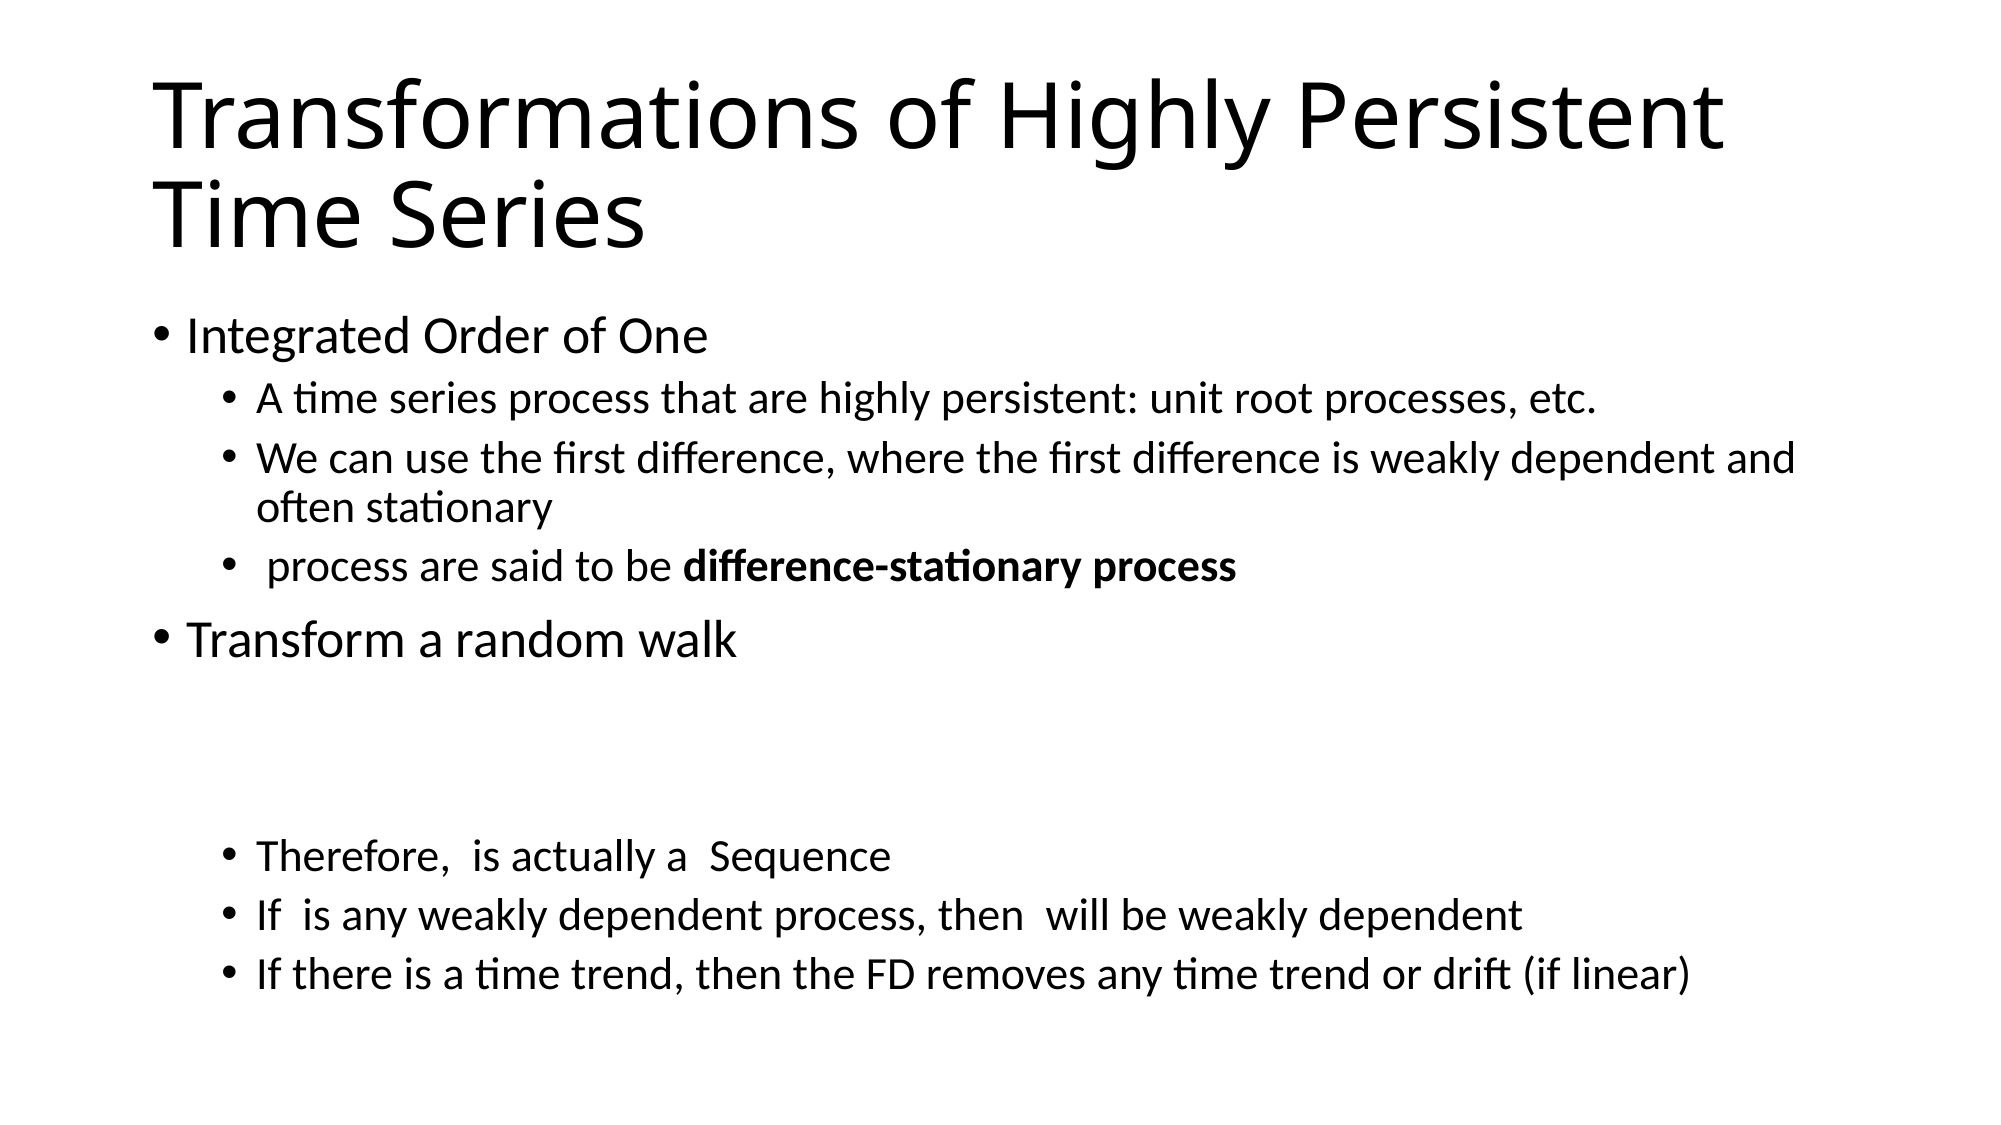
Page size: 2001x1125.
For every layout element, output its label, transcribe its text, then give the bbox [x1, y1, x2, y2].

title Transformations of Highly Persistent Time Series [137, 59, 1863, 278]
